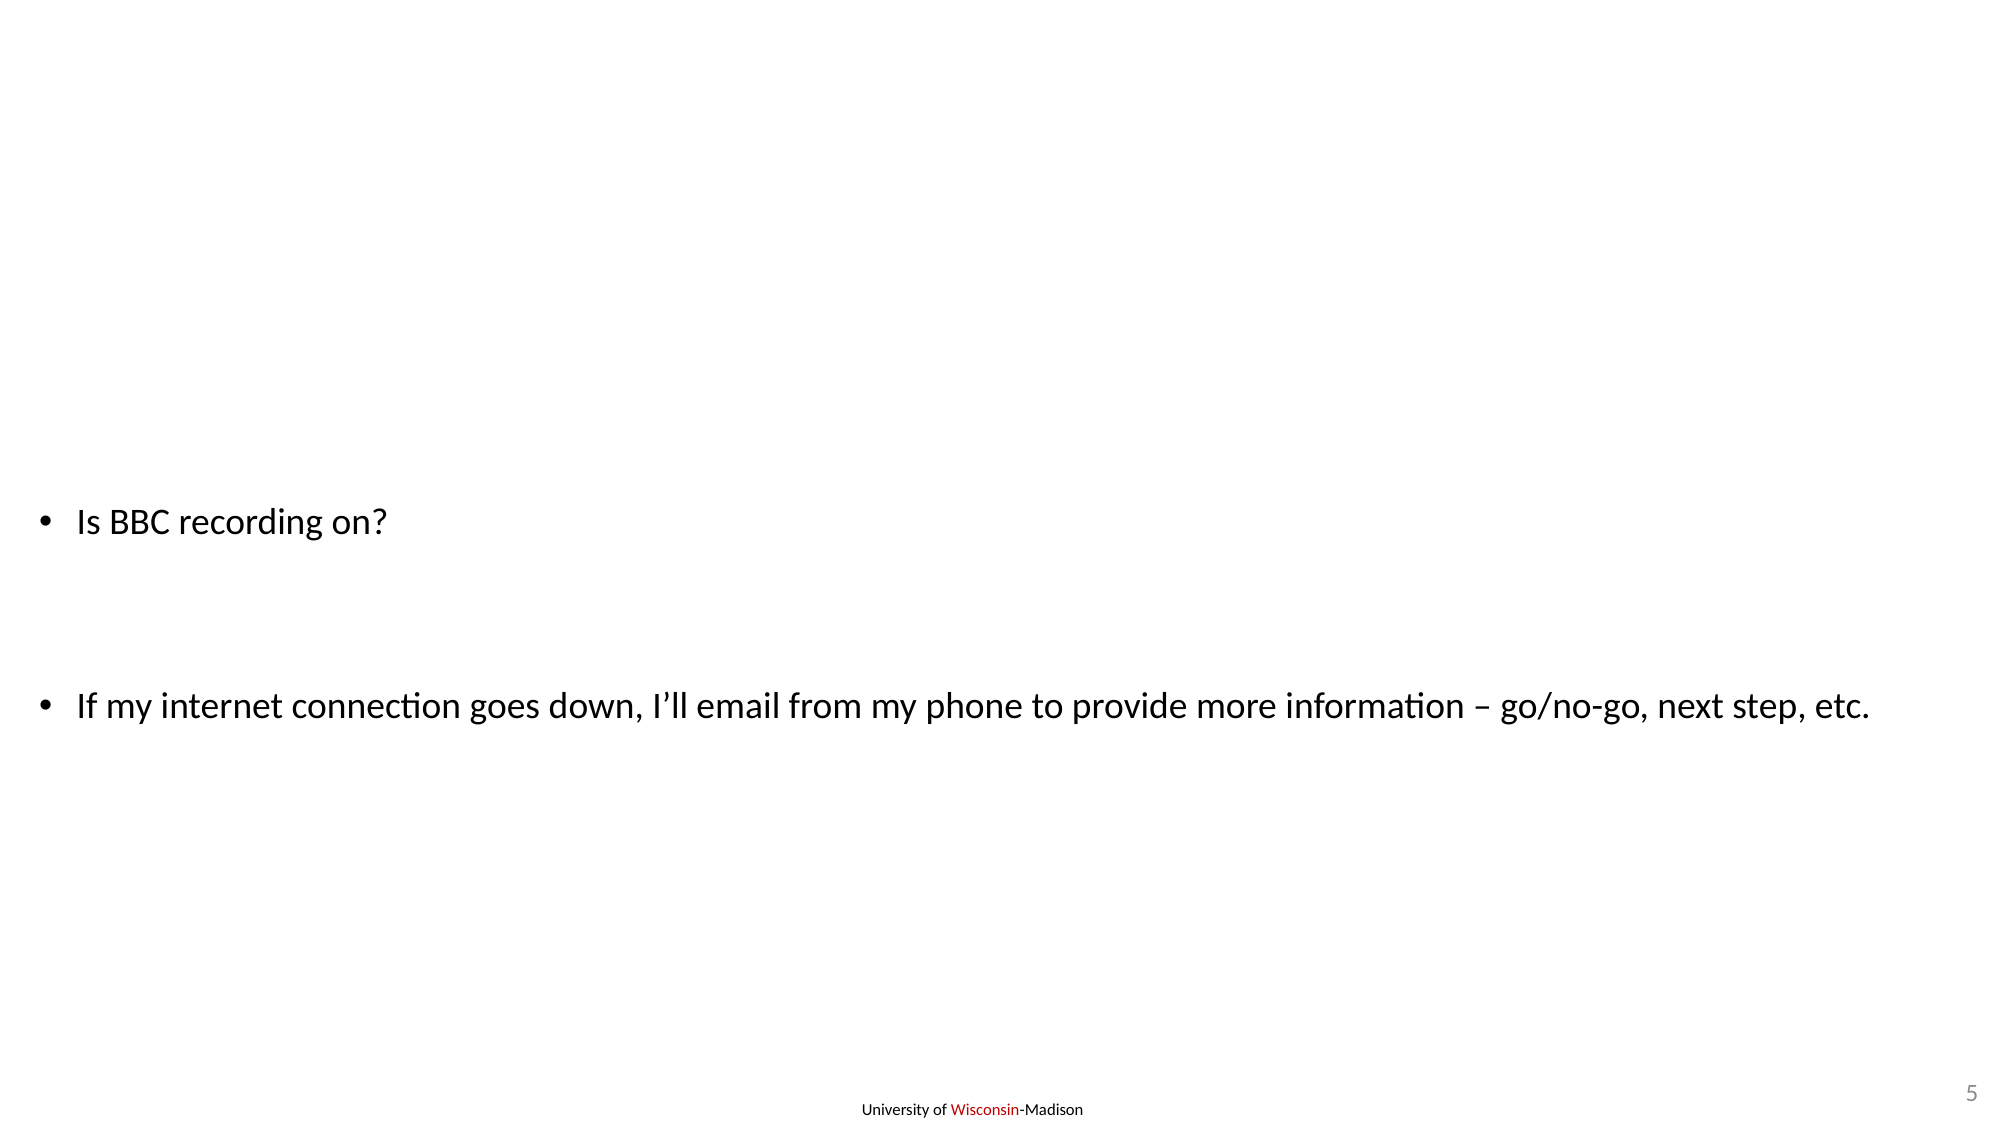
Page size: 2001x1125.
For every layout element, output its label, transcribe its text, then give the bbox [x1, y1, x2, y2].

list Is BBC recording on? If my internet connection goes down, I’ll email from my phone to provide more information – go/no-go, next step, etc. [24, 245, 1987, 1055]
slide_number 5 [1879, 1069, 1994, 1114]
